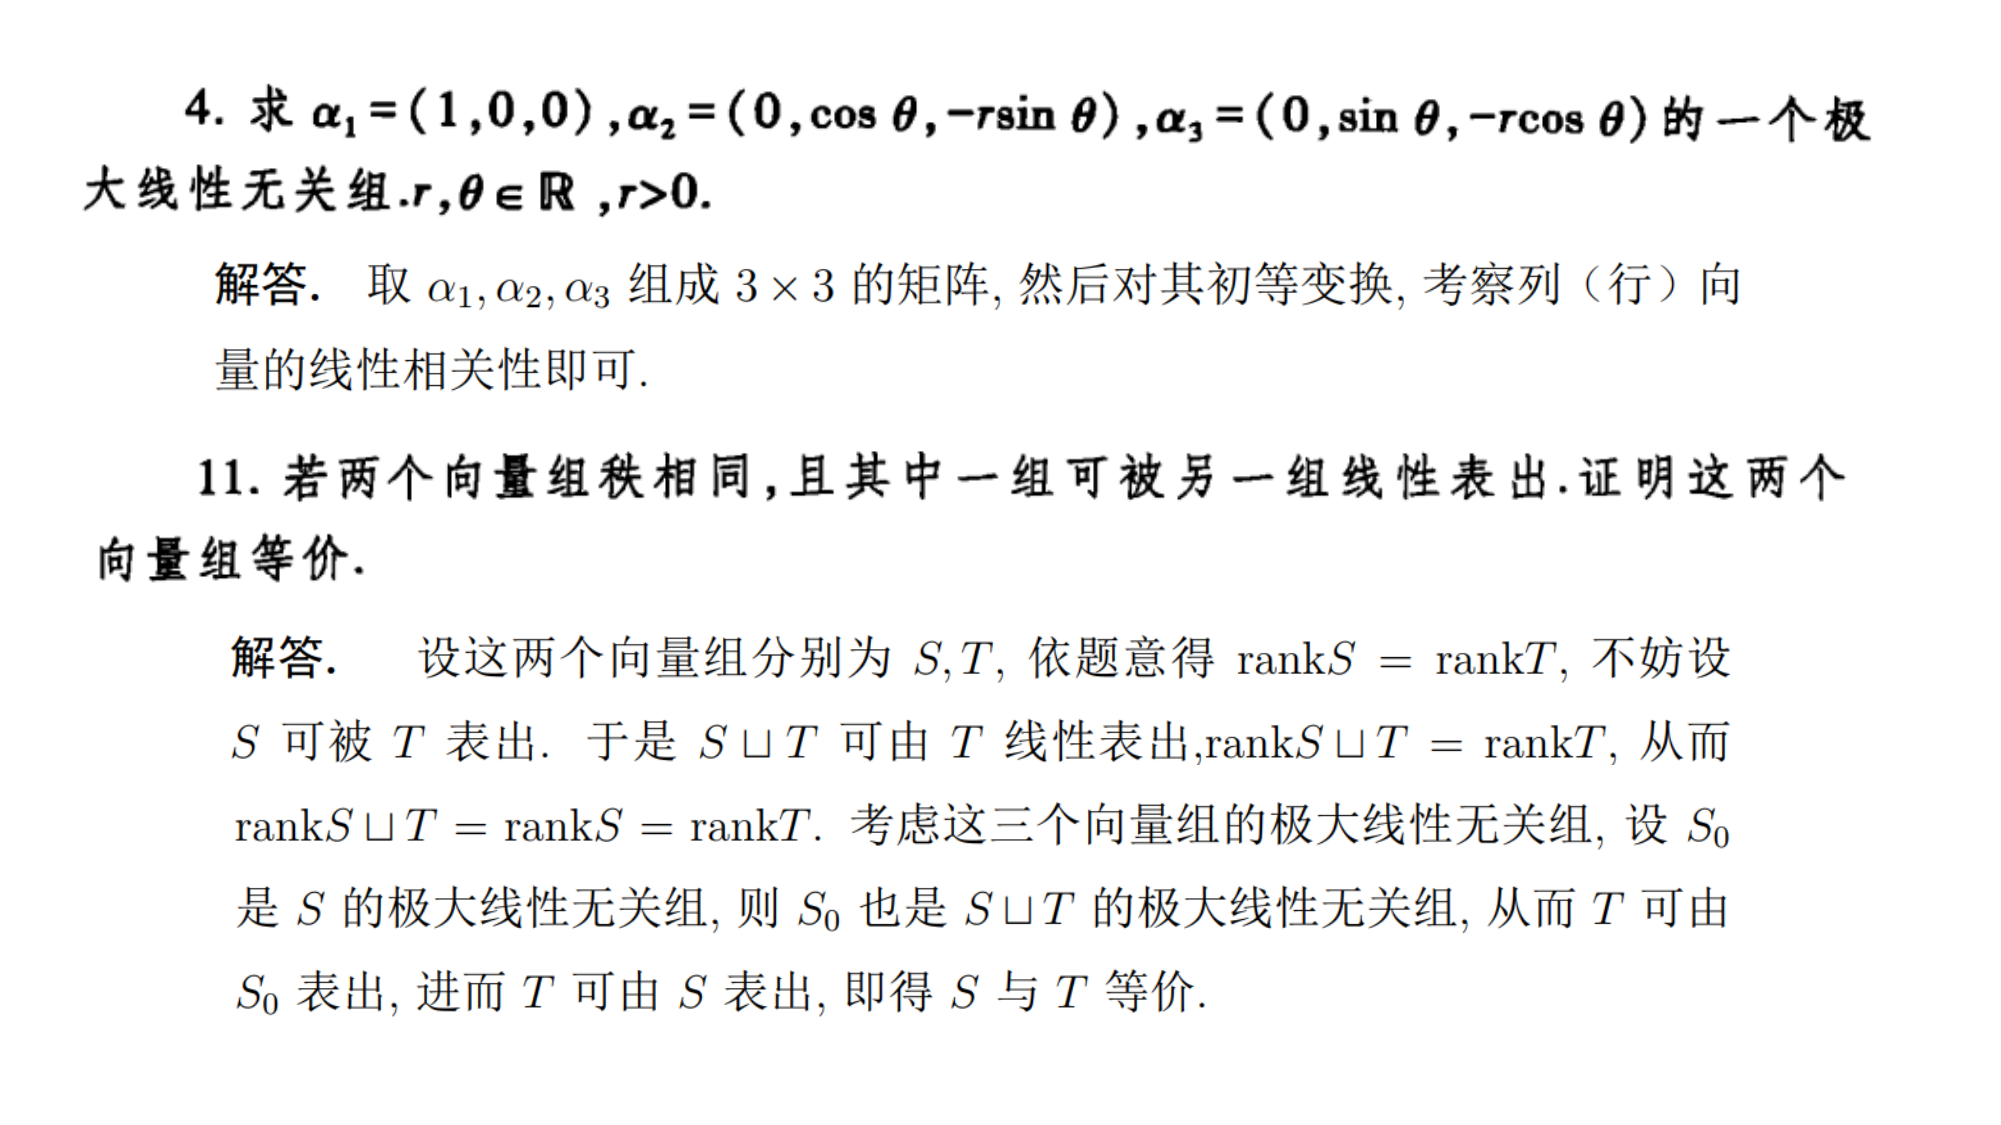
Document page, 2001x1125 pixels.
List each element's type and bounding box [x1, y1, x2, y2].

picture [184, 612, 1766, 1073]
picture [65, 425, 1883, 600]
picture [62, 73, 1896, 414]
